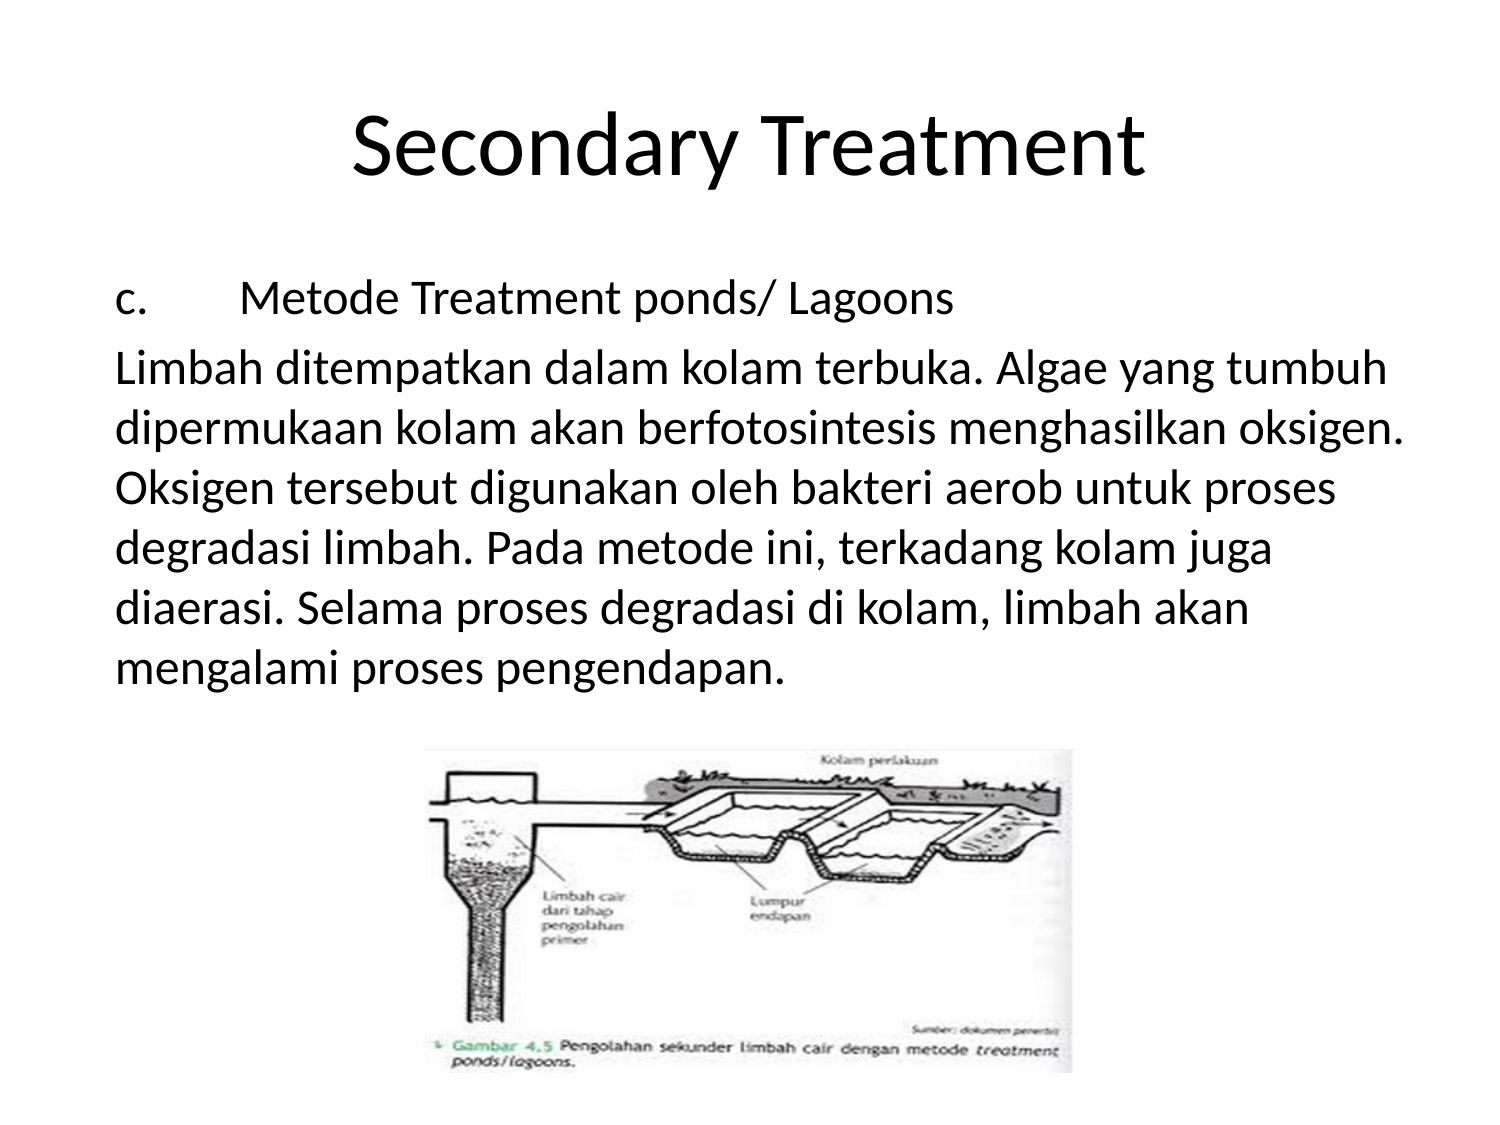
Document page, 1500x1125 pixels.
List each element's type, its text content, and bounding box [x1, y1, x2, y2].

title Secondary Treatment [74, 44, 1426, 187]
picture [424, 749, 1076, 1073]
list c. Metode Treatment ponds/ Lagoons Limbah ditempatkan dalam kolam terbuka. Algae yang tumbuh dipermukaan kolam akan berfotosintesis menghasilkan oksigen. Oksigen tersebut digunakan oleh bakteri aerob untuk proses degradasi limbah. Pada metode ini, terkadang kolam juga diaerasi. Selama proses degradasi di kolam, limbah akan mengalami proses pengendapan. [43, 187, 1457, 573]
